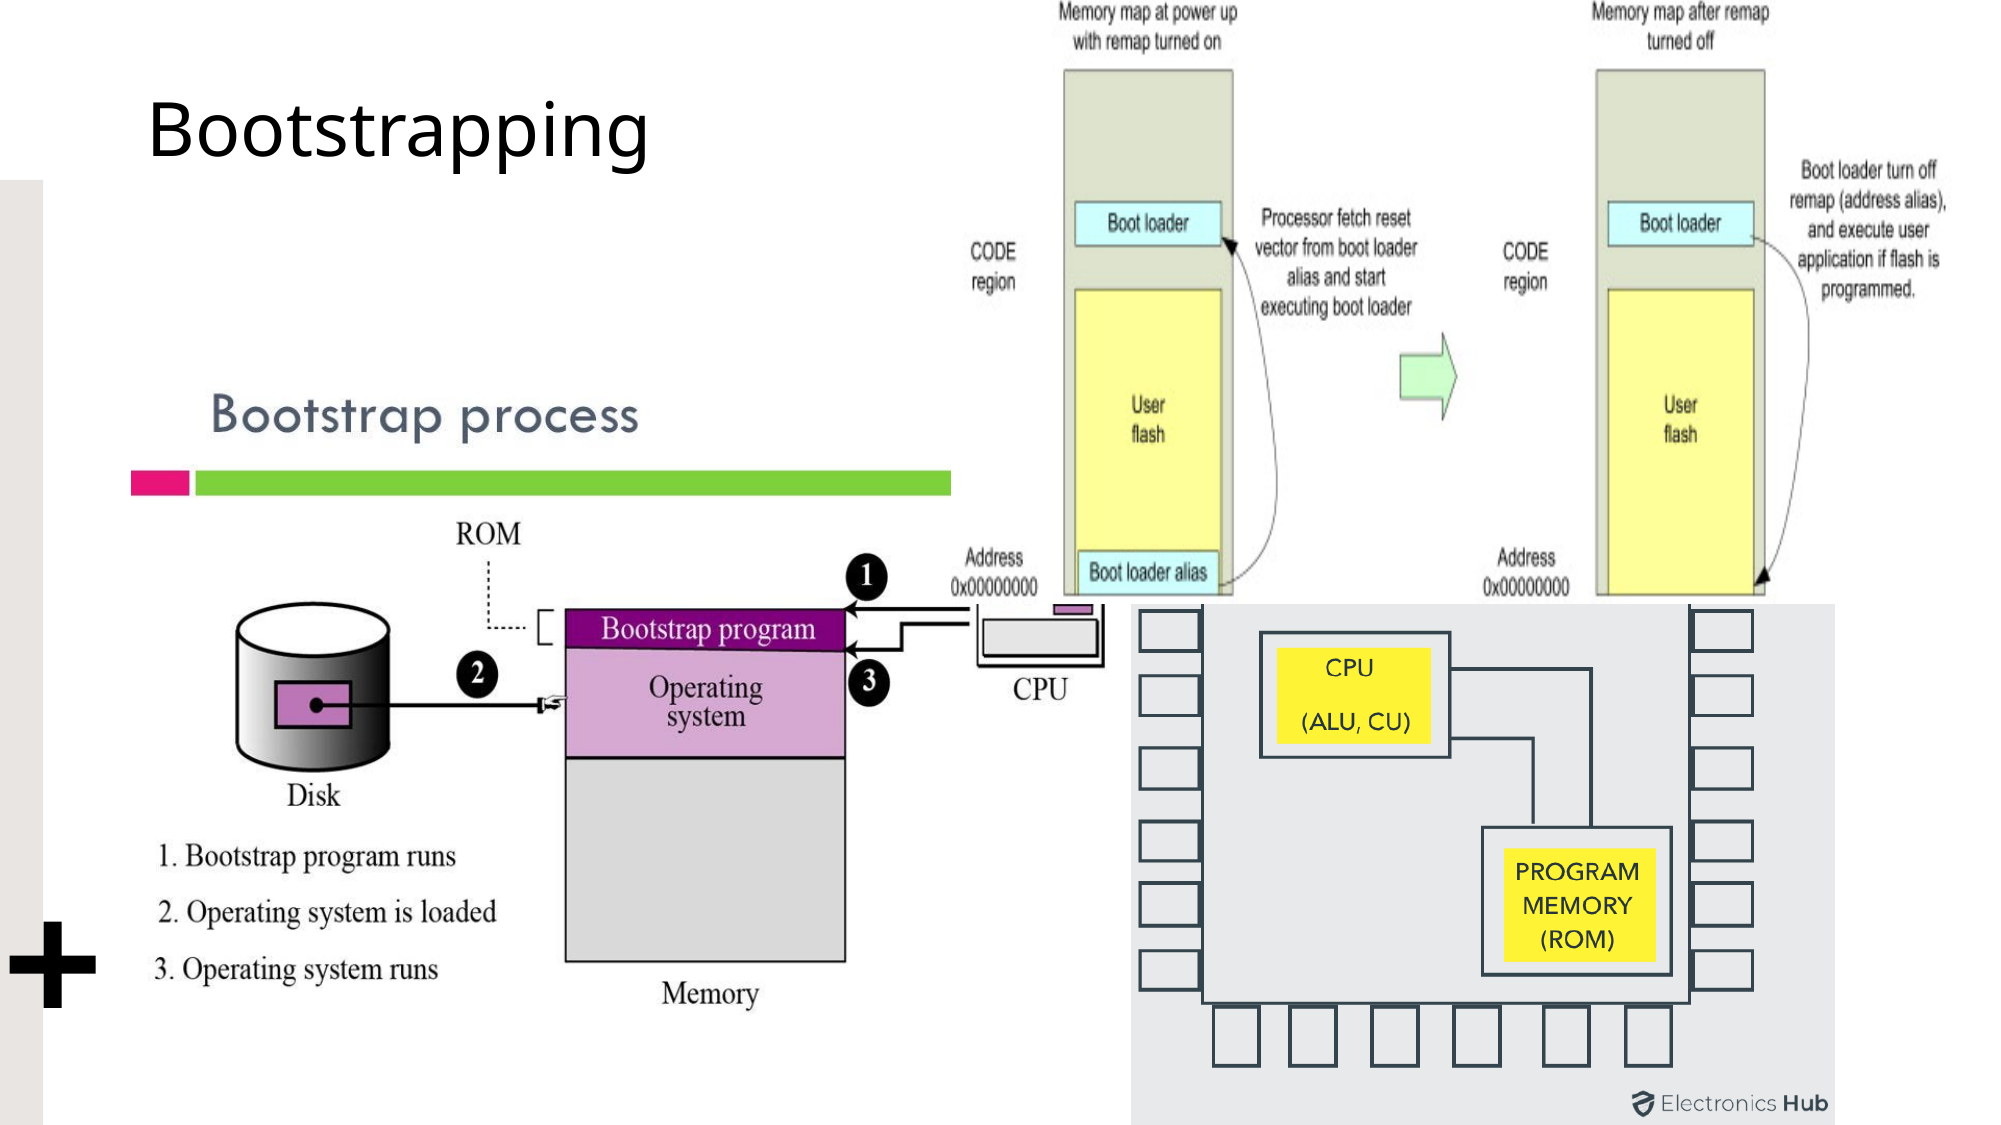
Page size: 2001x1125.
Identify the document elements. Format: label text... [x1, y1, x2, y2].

text_box Bootstrapping [131, 73, 922, 179]
picture [131, 0, 1952, 1125]
